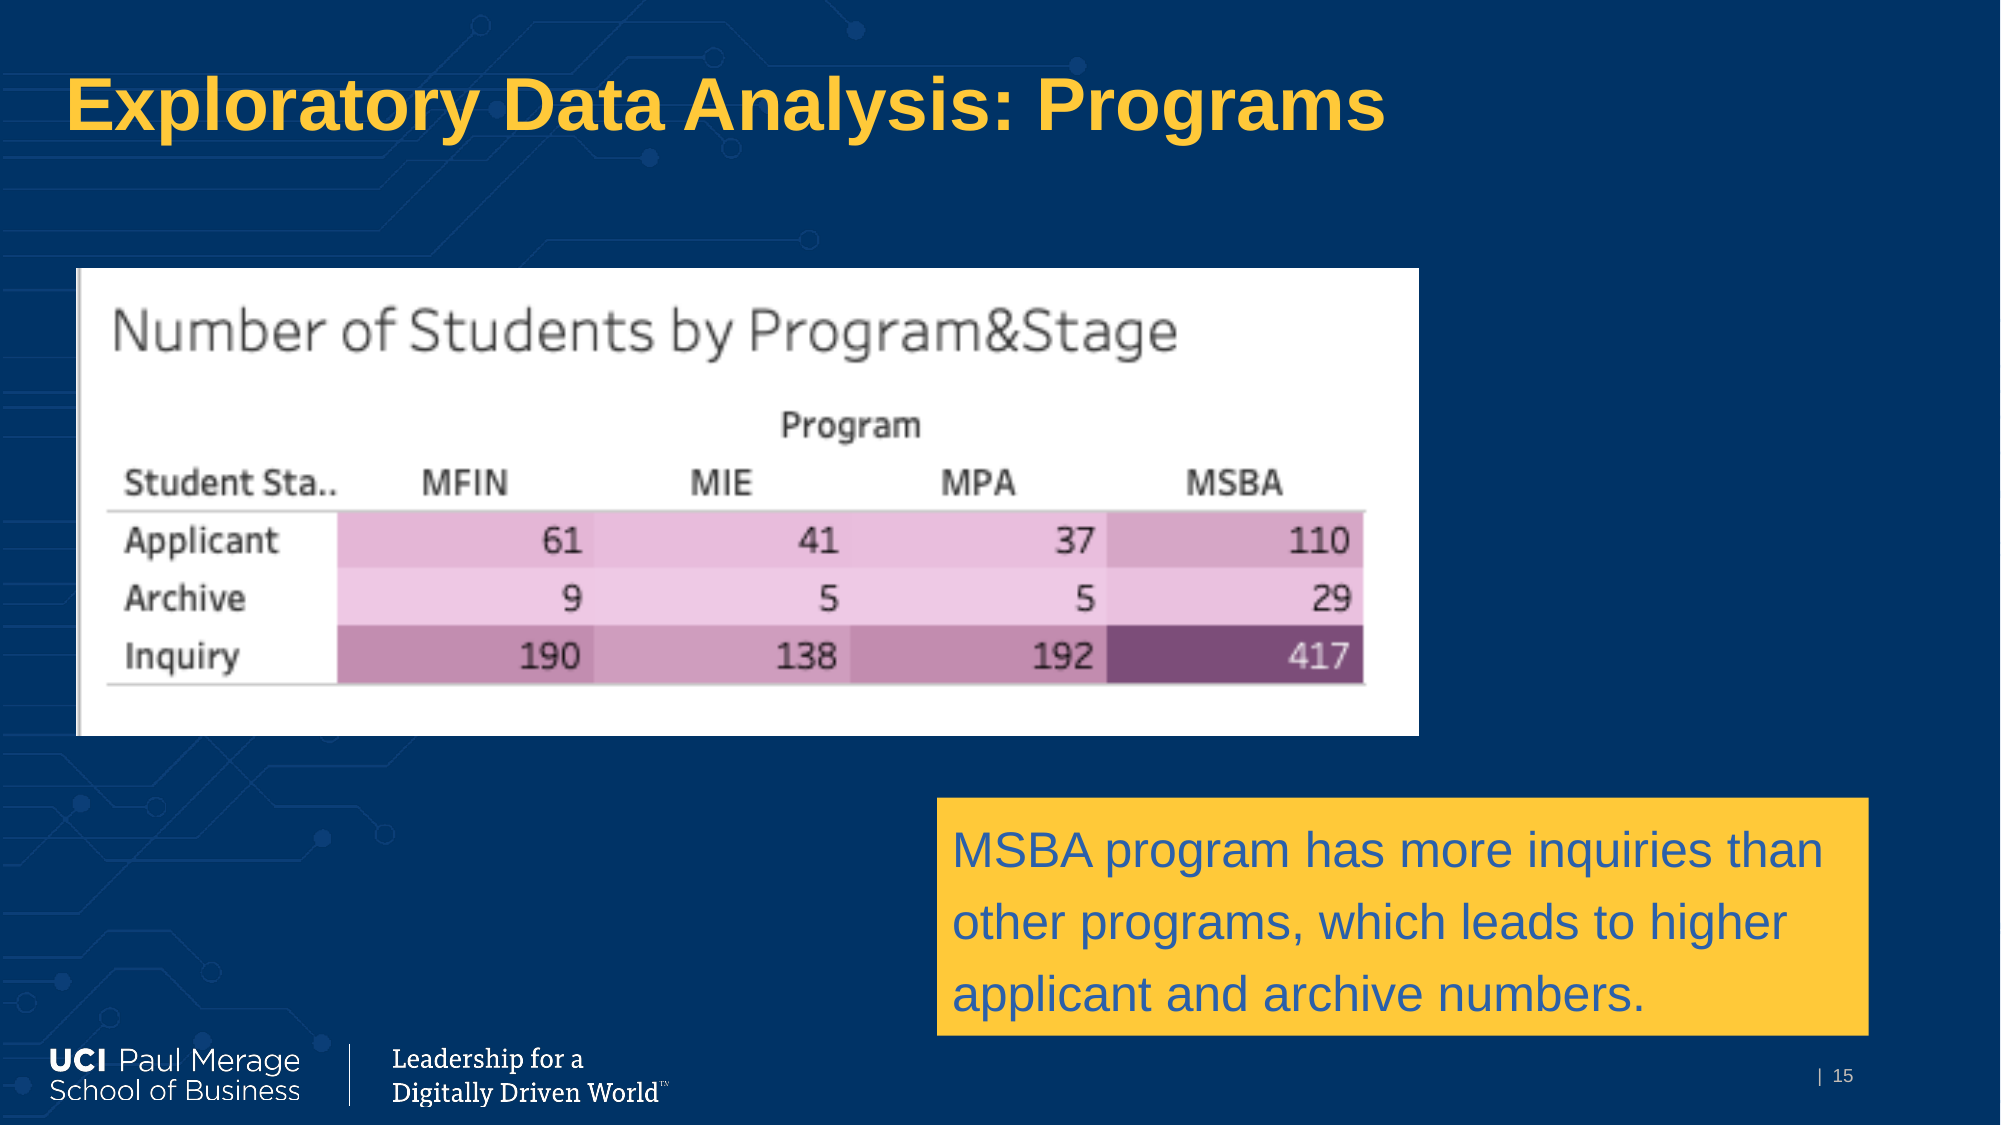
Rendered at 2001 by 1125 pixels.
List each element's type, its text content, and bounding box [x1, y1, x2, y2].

picture [75, 268, 1420, 736]
picture [393, 1047, 669, 1107]
slide_number | 15 [1793, 1043, 1869, 1107]
title Exploratory Data Analysis: Programs [50, 0, 1869, 155]
list MSBA program has more inquiries than other programs, which leads to higher applicant and archive numbers. [937, 797, 1869, 1036]
picture [50, 1047, 299, 1100]
